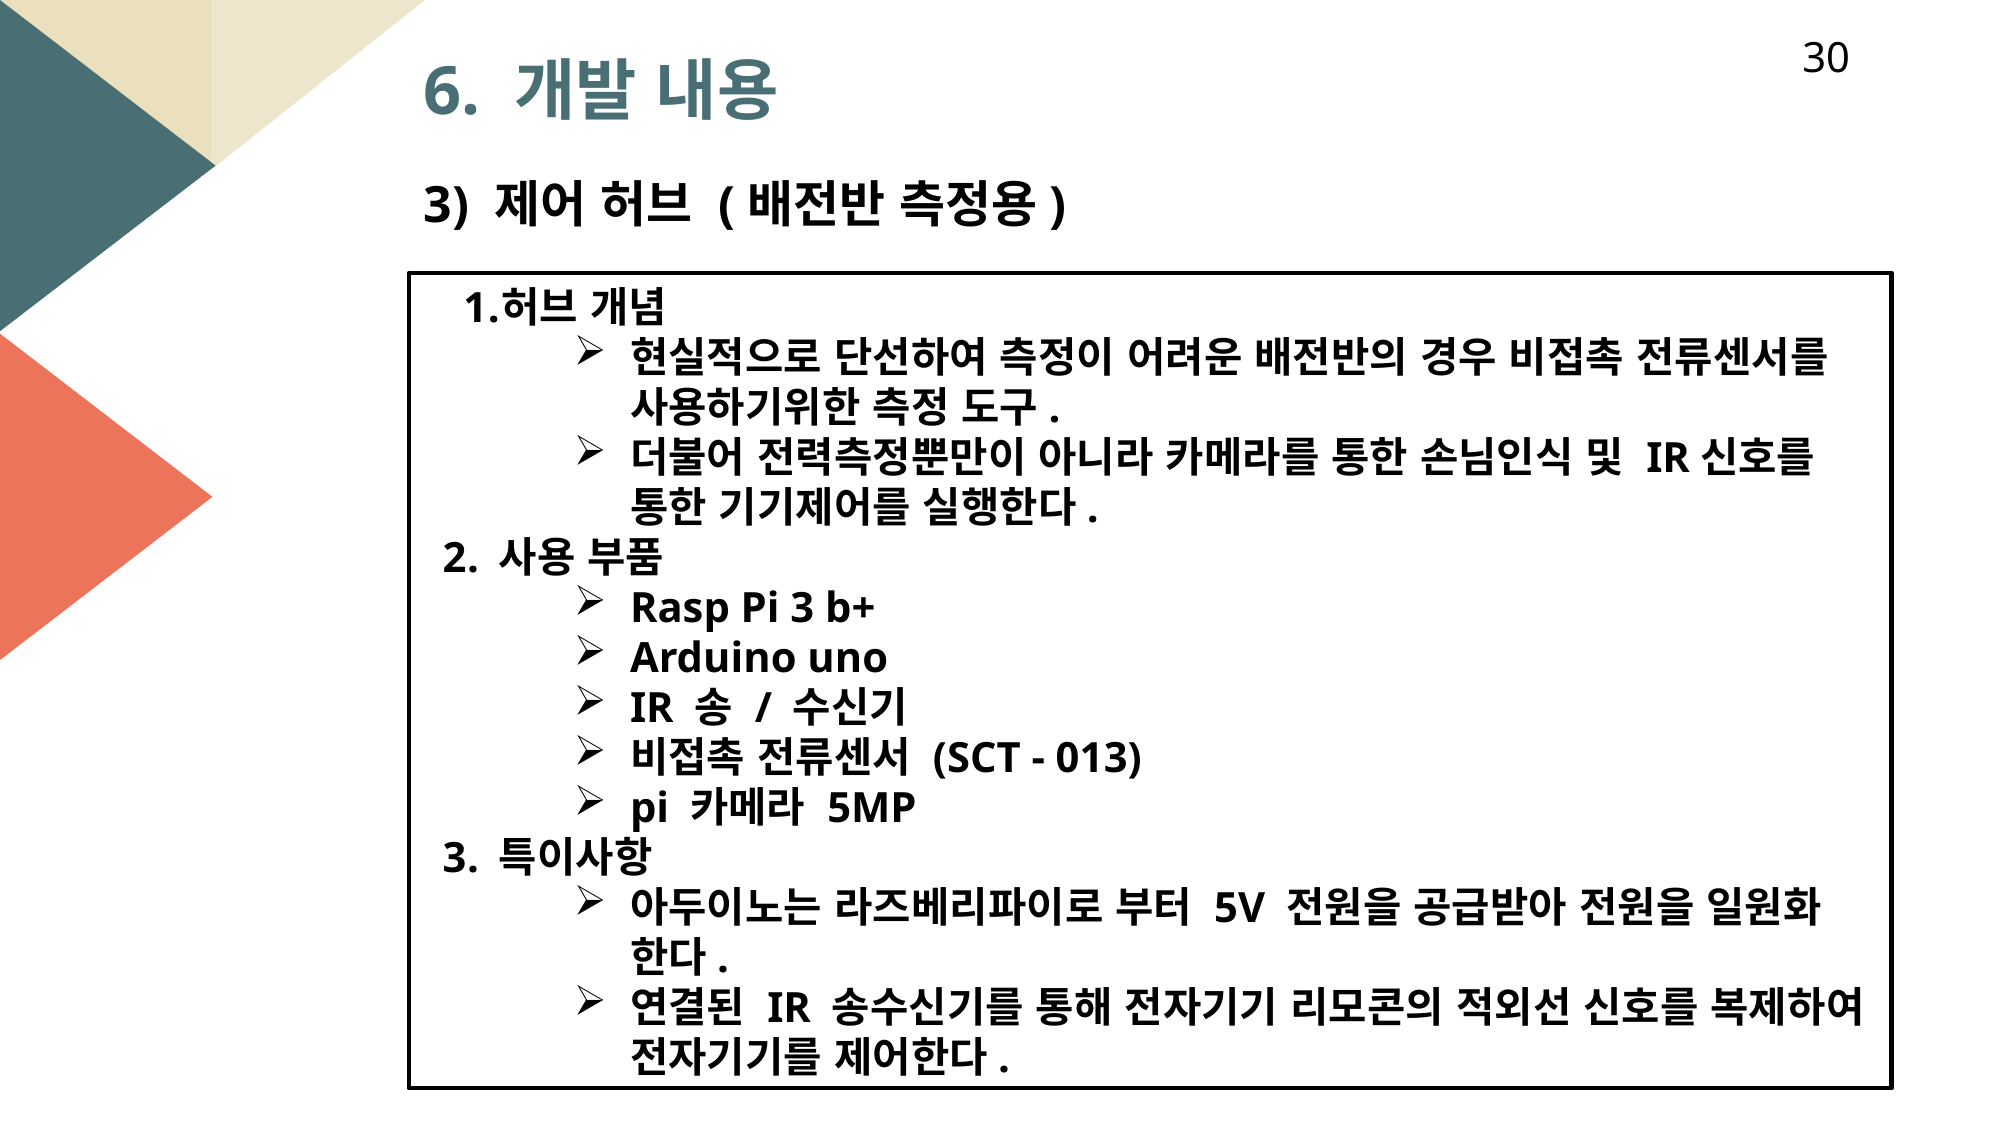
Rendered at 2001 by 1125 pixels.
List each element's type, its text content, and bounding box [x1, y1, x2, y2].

text_box 6. 개발 내용 [408, 49, 1543, 138]
text_box 3) 제어 허브 (배전반 측정용) [408, 165, 1411, 241]
text_box 허브 개념 현실적으로 단선하여 측정이 어려운 배전반의 경우 비접촉 전류센서를 사용하기위한 측정 도구. 더불어 전력측정뿐만이 아니라 카메라를 통한 손님인식 및 IR신호를 통한 기기제어를 실행한다. 사용 부품 Rasp Pi 3 b+ Arduino uno IR 송 / 수신기 비접촉 전류센서 (SCT - 013) pi 카메라 5MP 특이사항 아두이노는 라즈베리파이로 부터 5V 전원을 공급받아 전원을 일원화 한다. 연결된 IR 송수신기를 통해 전자기기 리모콘의 적외선 신호를 복제하여 전자기기를 제어한다. [408, 273, 1892, 1089]
slide_number 30 [1787, 24, 1981, 85]
